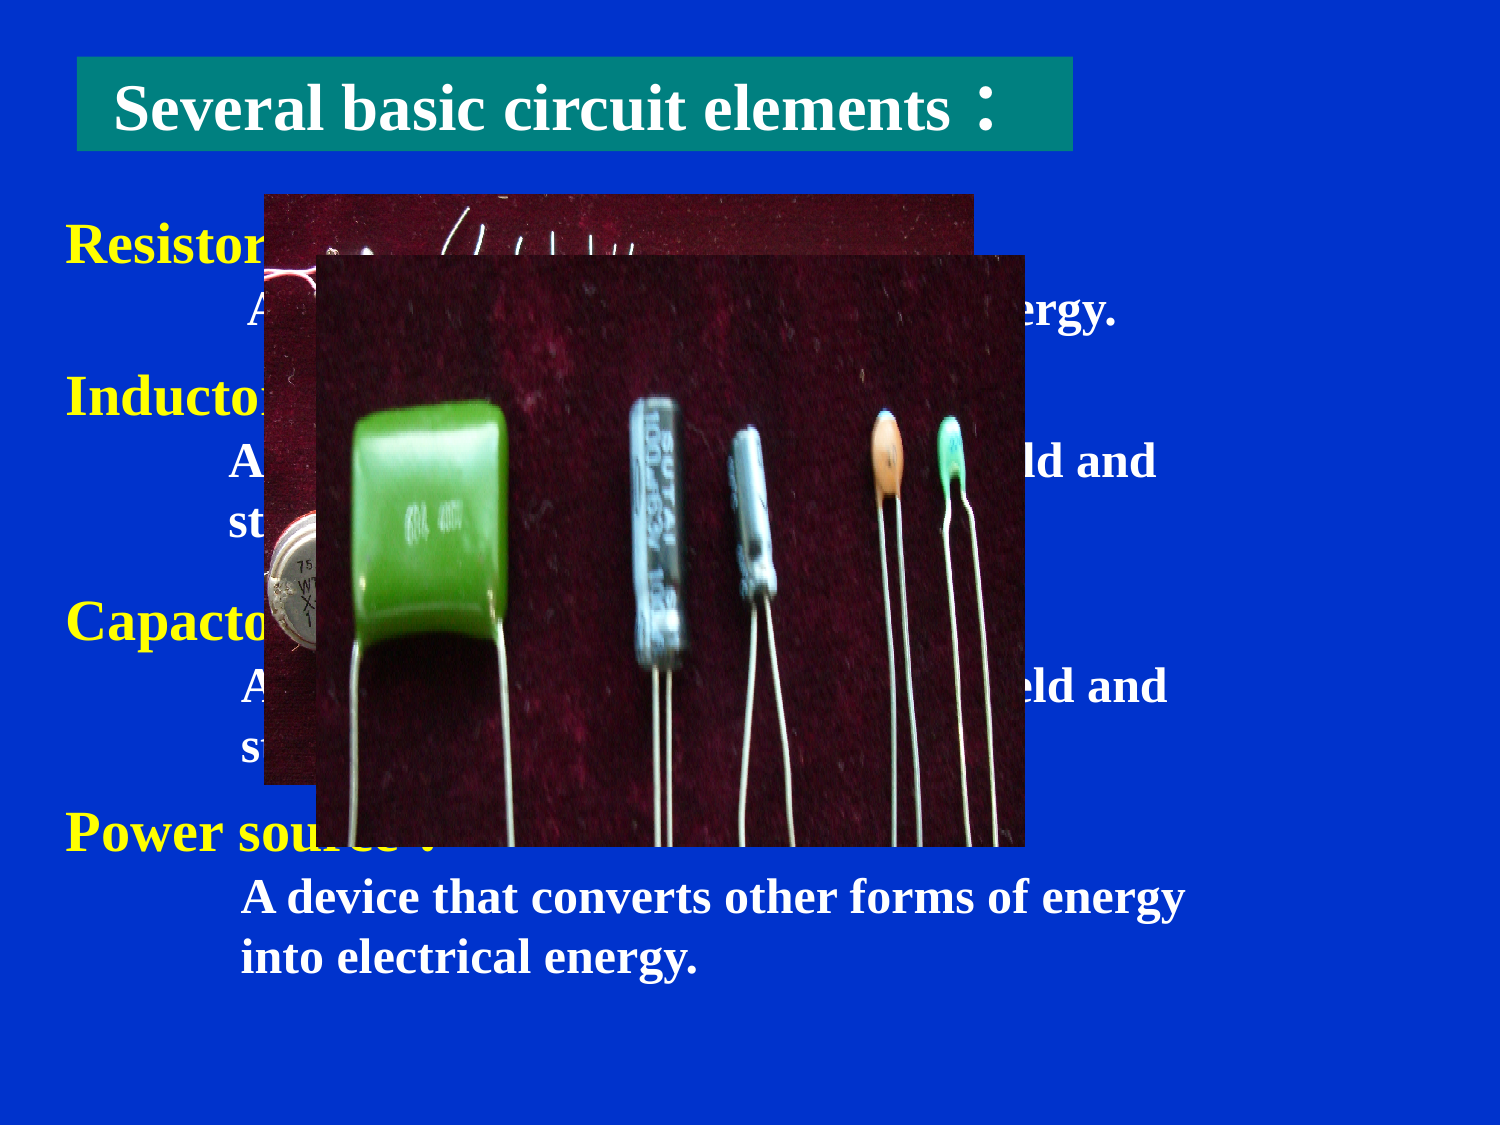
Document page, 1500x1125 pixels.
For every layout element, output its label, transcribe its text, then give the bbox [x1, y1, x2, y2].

text_box Inductors： A device that produces a magnetic field and stores its energy. [1032, 349, 1267, 555]
text_box Resistor： A device that consumes electrical energy. [50, 198, 260, 343]
picture [264, 194, 1025, 847]
text_box Inductors： A device that produces a magnetic field and stores its energy. [50, 349, 259, 555]
text_box Several basic circuit elements： [76, 56, 1073, 152]
text_box Capactors： A device that generates an electric field and stores its energy. [51, 575, 259, 780]
text_box Resistor： A device that consumes electrical energy. [978, 198, 1314, 343]
text_box Capactors： A device that generates an electric field and stores its energy. [1032, 575, 1374, 780]
text_box Power source： A device that converts other forms of energy into electrical energy. [50, 785, 1401, 991]
